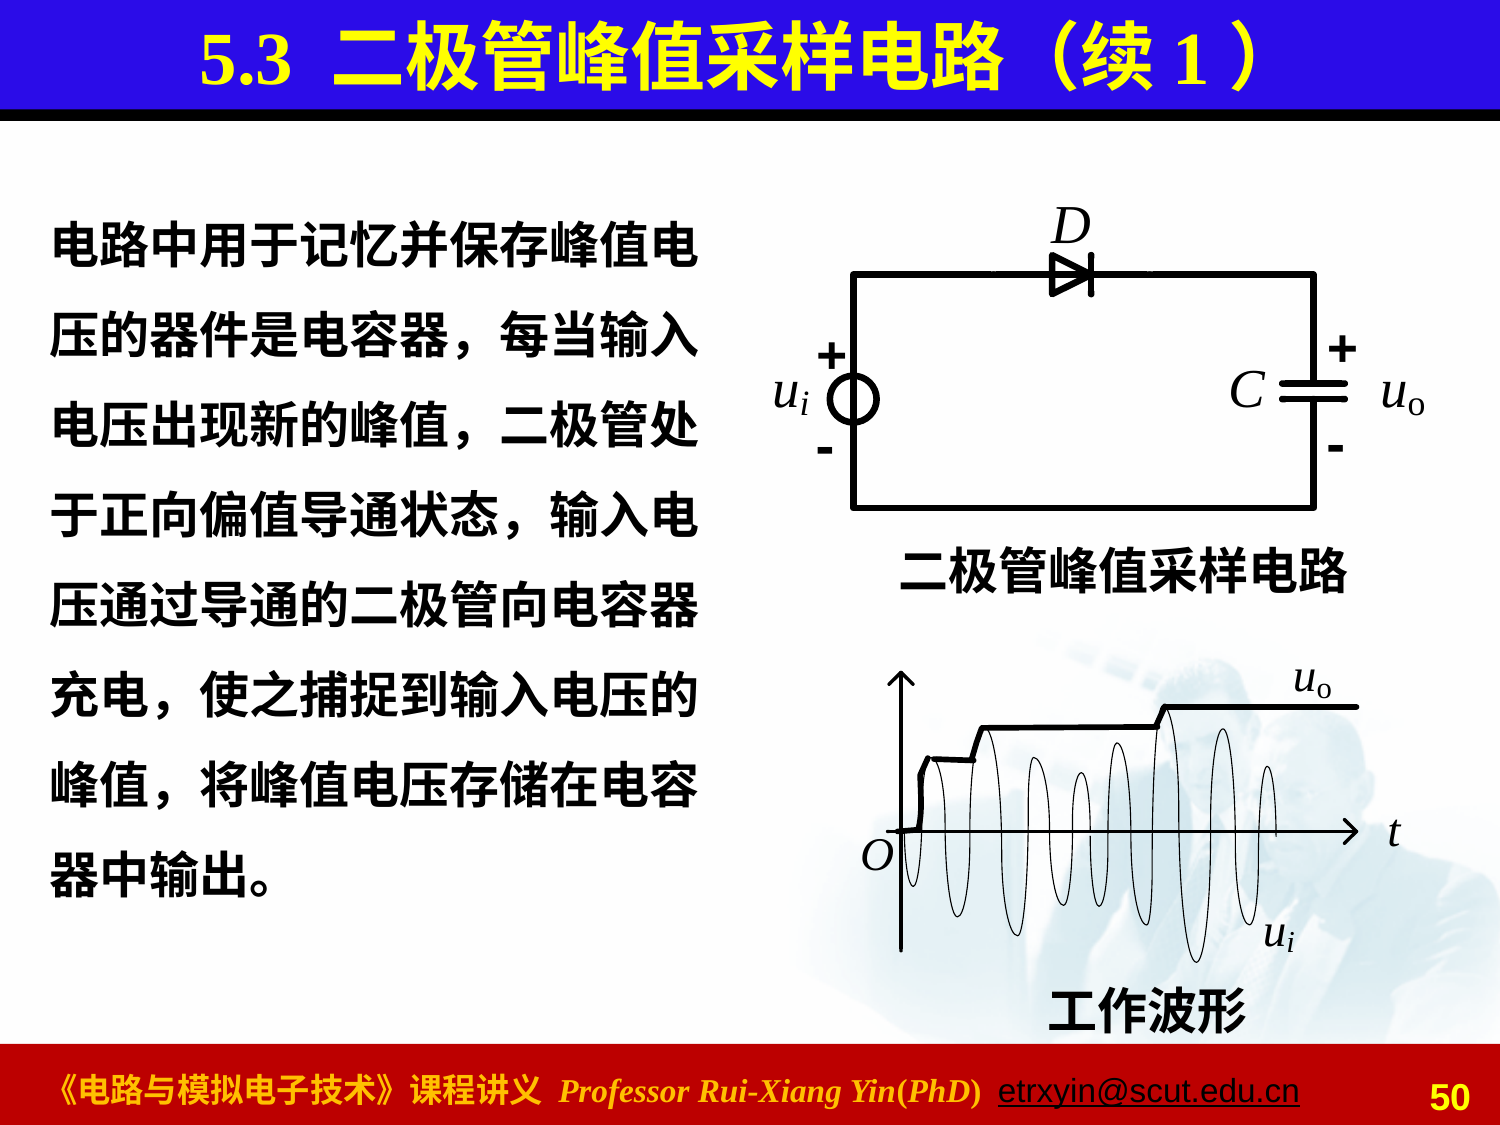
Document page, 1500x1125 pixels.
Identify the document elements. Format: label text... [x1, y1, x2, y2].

text_box 工作波形 [1032, 980, 1263, 1048]
title 5.3 二极管峰值采样电路（续1） [0, 1, 1500, 110]
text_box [831, 644, 1440, 973]
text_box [737, 187, 1456, 563]
slide_number 50 [1344, 1065, 1486, 1113]
text_box 电路中用于记忆并保存峰值电压的器件是电容器，每当输入电压出现新的峰值，二极管处于正向偏值导通状态，输入电压通过导通的二极管向电容器充电，使之捕捉到输入电压的峰值，将峰值电压存储在电容器中输出。 [35, 175, 739, 911]
picture [0, 121, 1500, 1043]
text_box 二极管峰值采样电路 [883, 572, 1364, 607]
